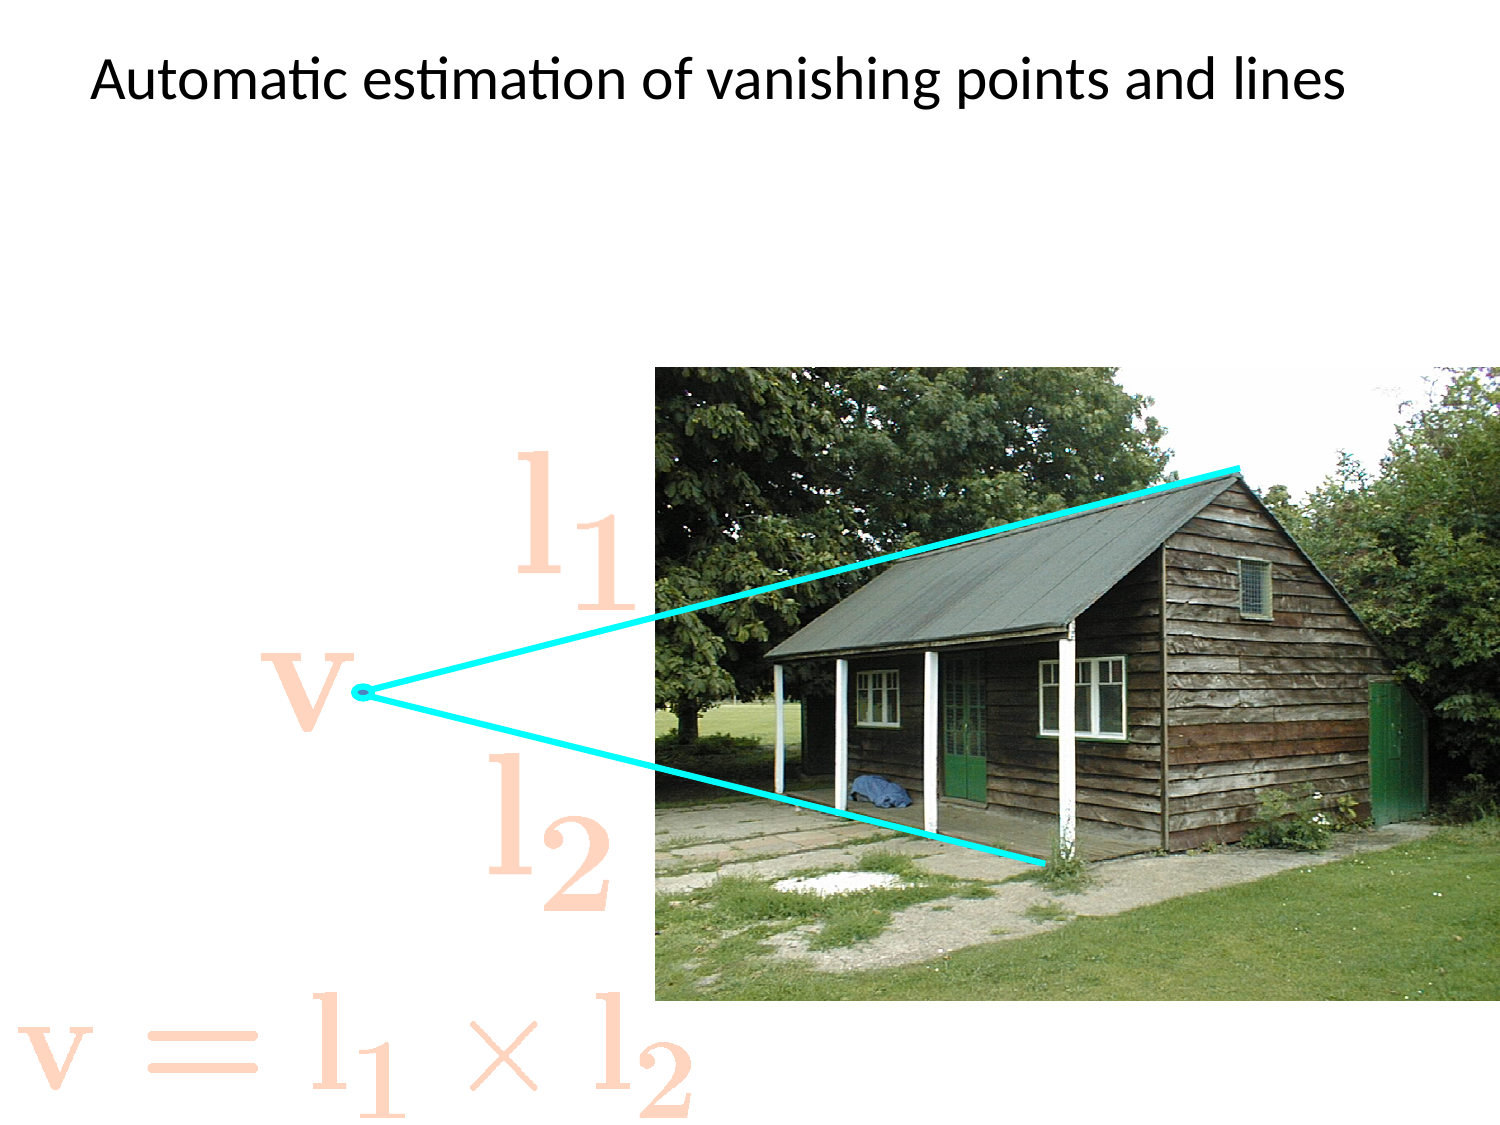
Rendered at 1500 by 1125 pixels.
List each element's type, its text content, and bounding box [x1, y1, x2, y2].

picture [259, 650, 360, 734]
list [655, 367, 1500, 1001]
title Automatic estimation of vanishing points and lines [74, 0, 1426, 151]
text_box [353, 467, 1241, 865]
picture [483, 751, 611, 912]
picture [513, 449, 640, 610]
picture [17, 990, 692, 1118]
